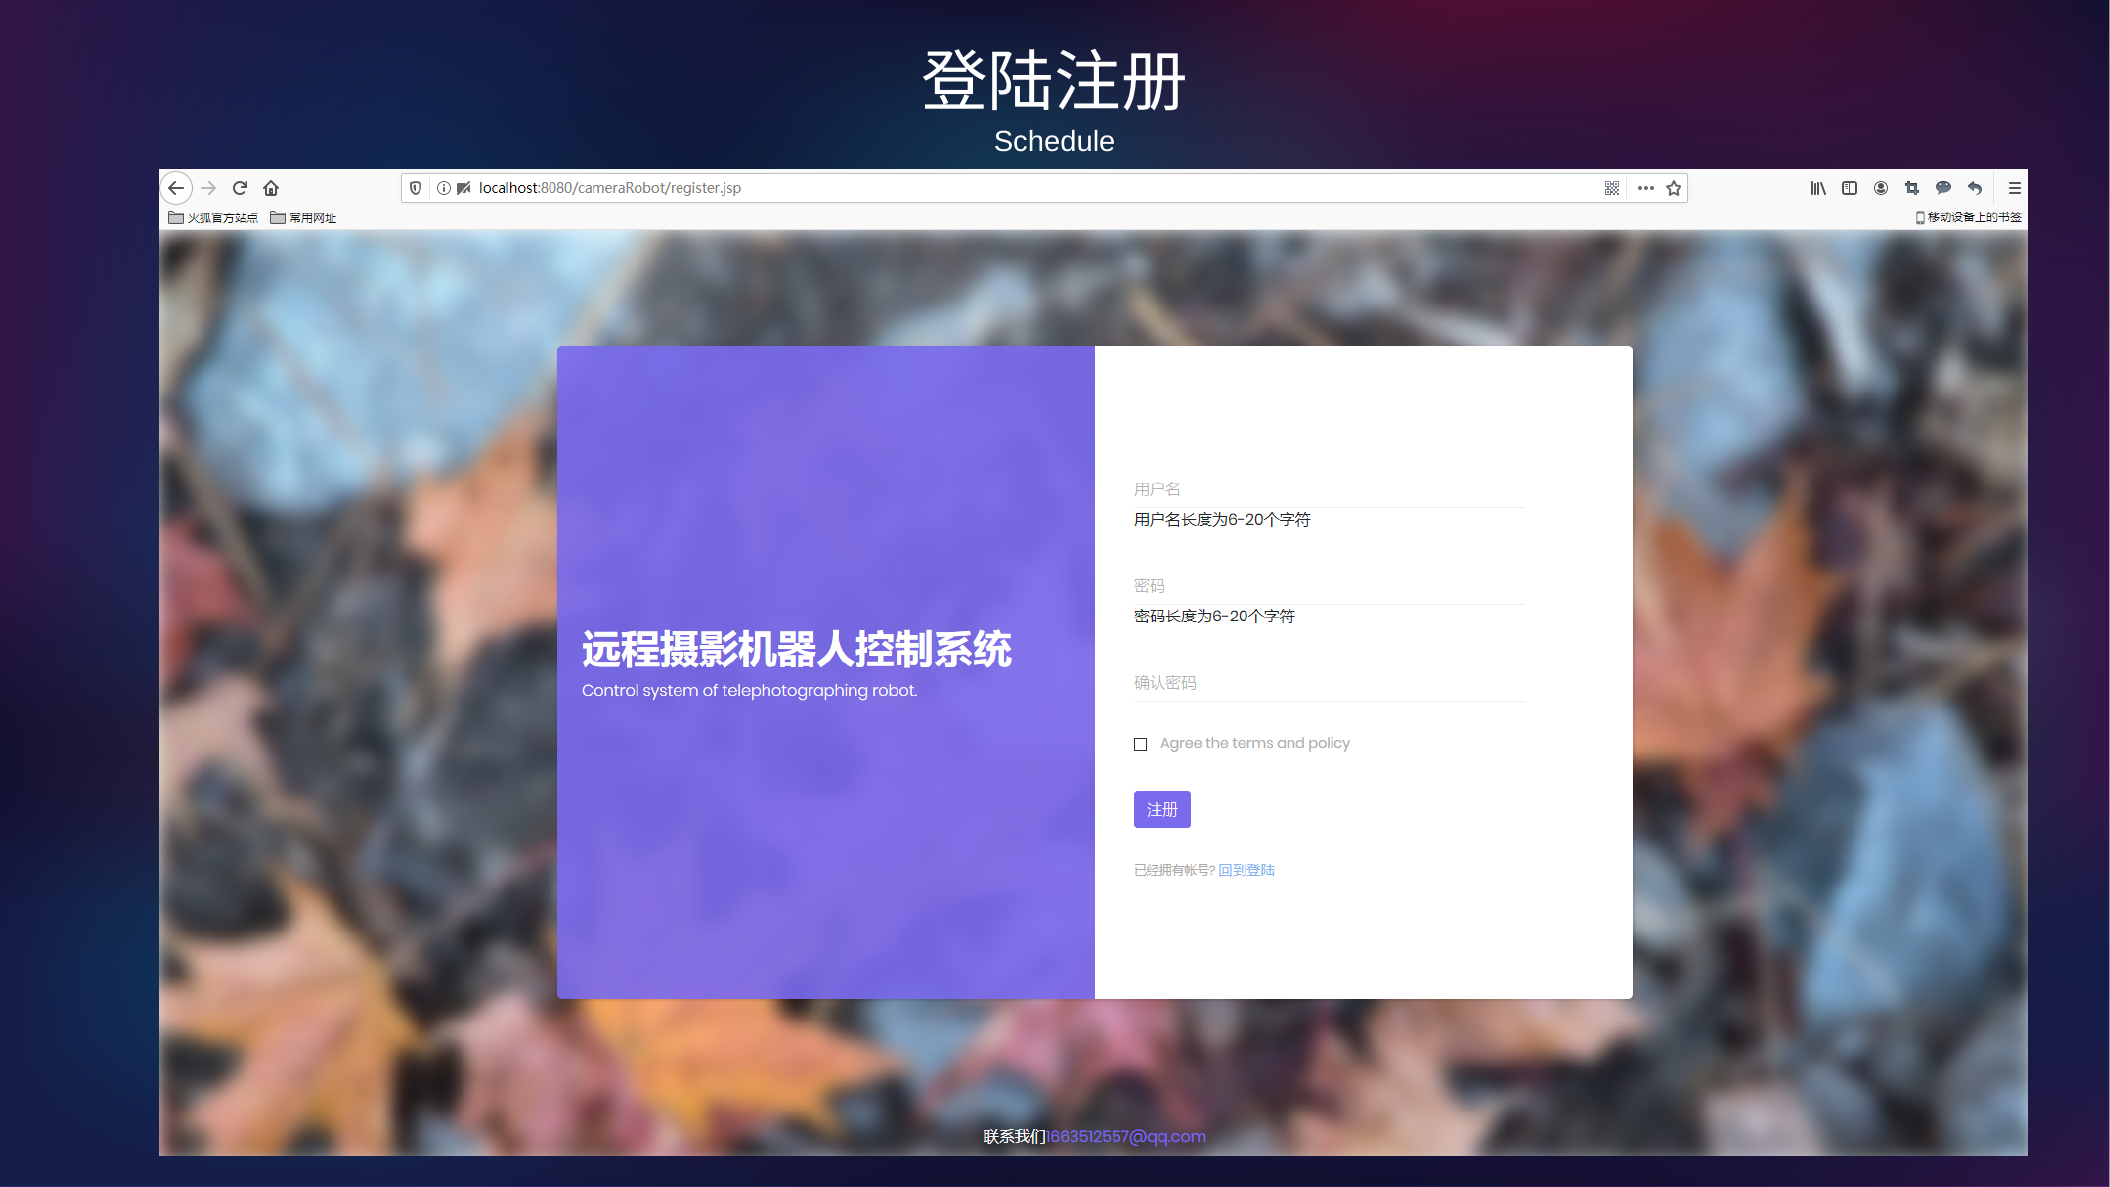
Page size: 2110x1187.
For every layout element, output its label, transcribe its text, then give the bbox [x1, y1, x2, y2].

text_box 登陆注册 [730, 38, 1379, 119]
picture [0, 0, 2110, 1187]
text_box Schedule [824, 122, 1285, 158]
